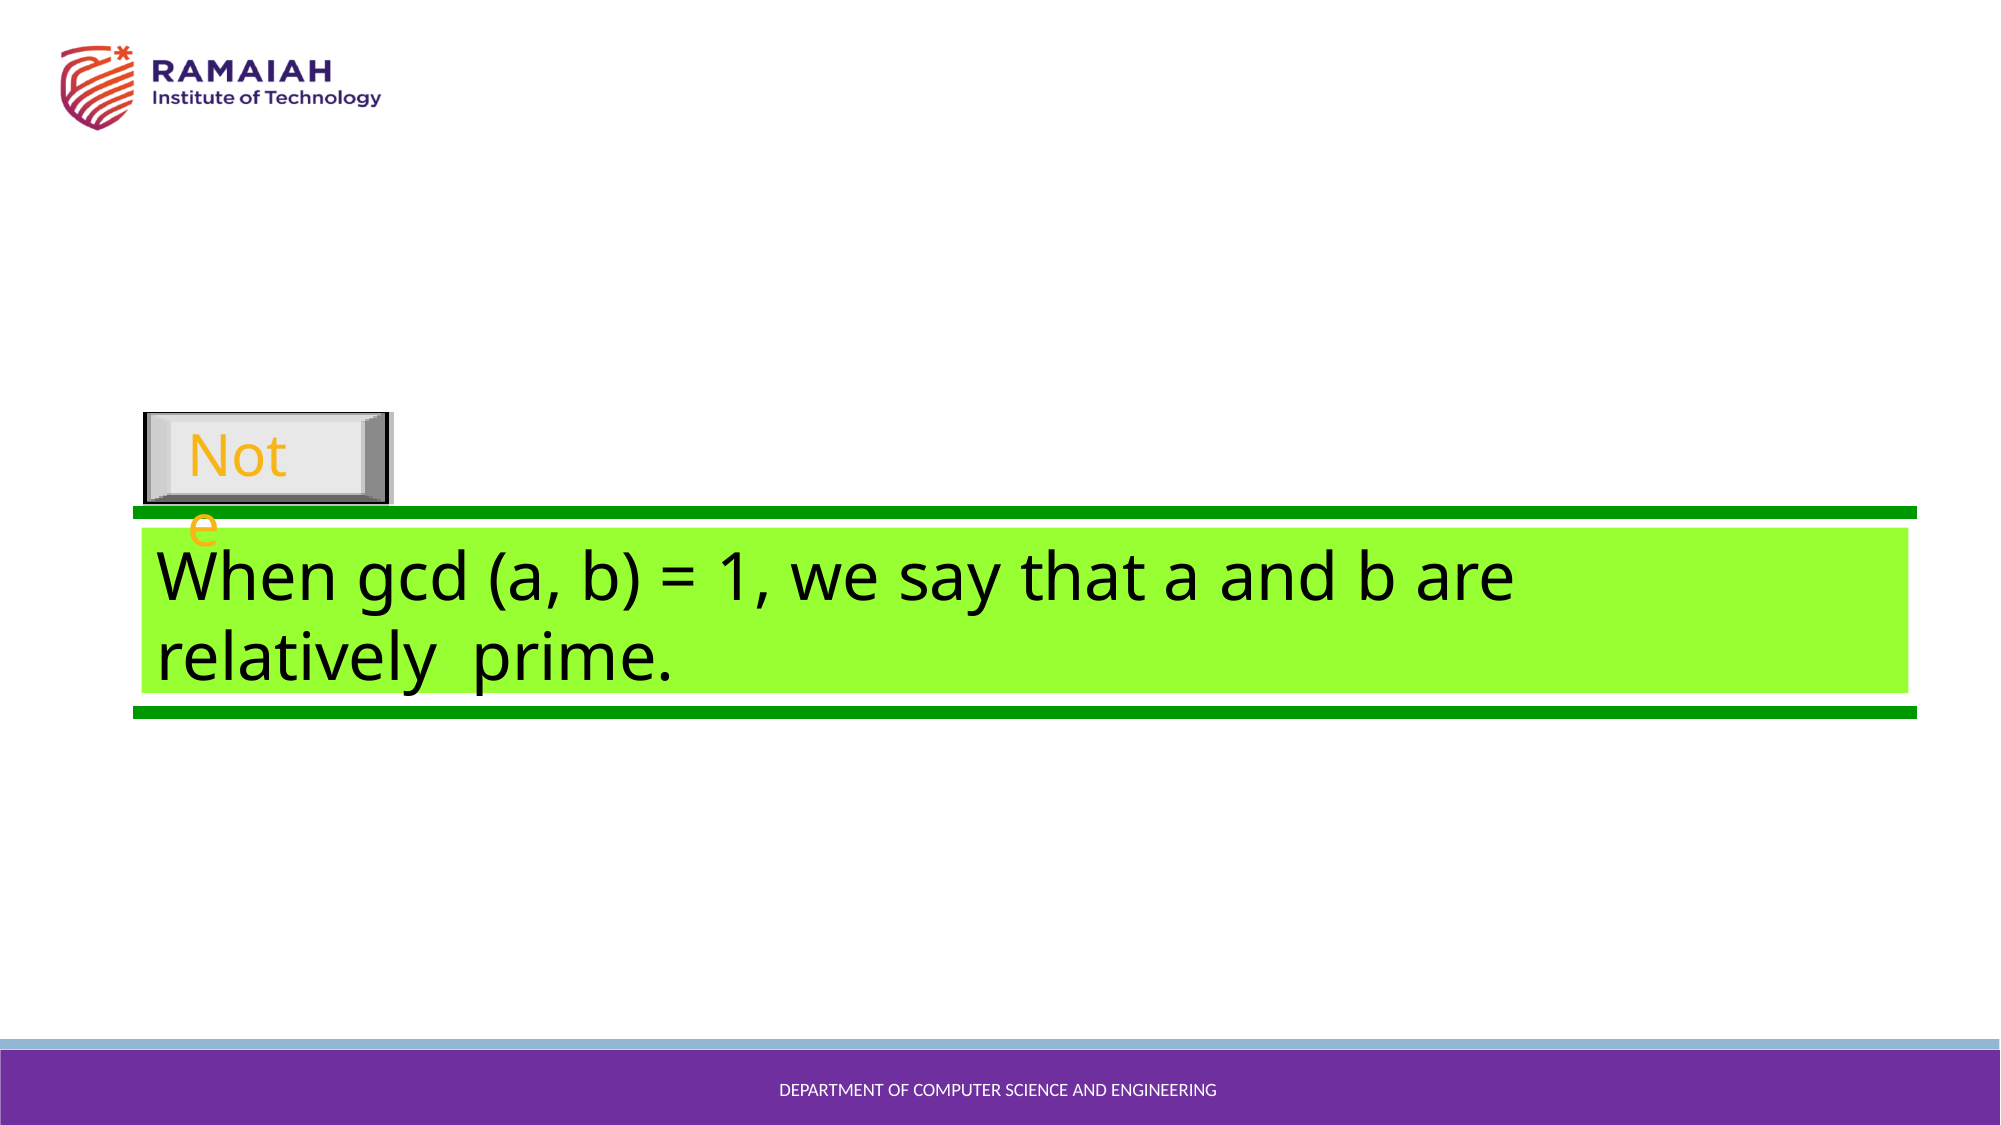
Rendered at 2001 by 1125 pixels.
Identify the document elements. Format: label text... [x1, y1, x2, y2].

picture [59, 44, 382, 132]
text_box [0, 1038, 2000, 1125]
text_box When gcd (a, b) = 1, we say that a and b are relatively prime. [141, 527, 1909, 694]
picture [143, 412, 394, 506]
title Note [185, 514, 313, 607]
